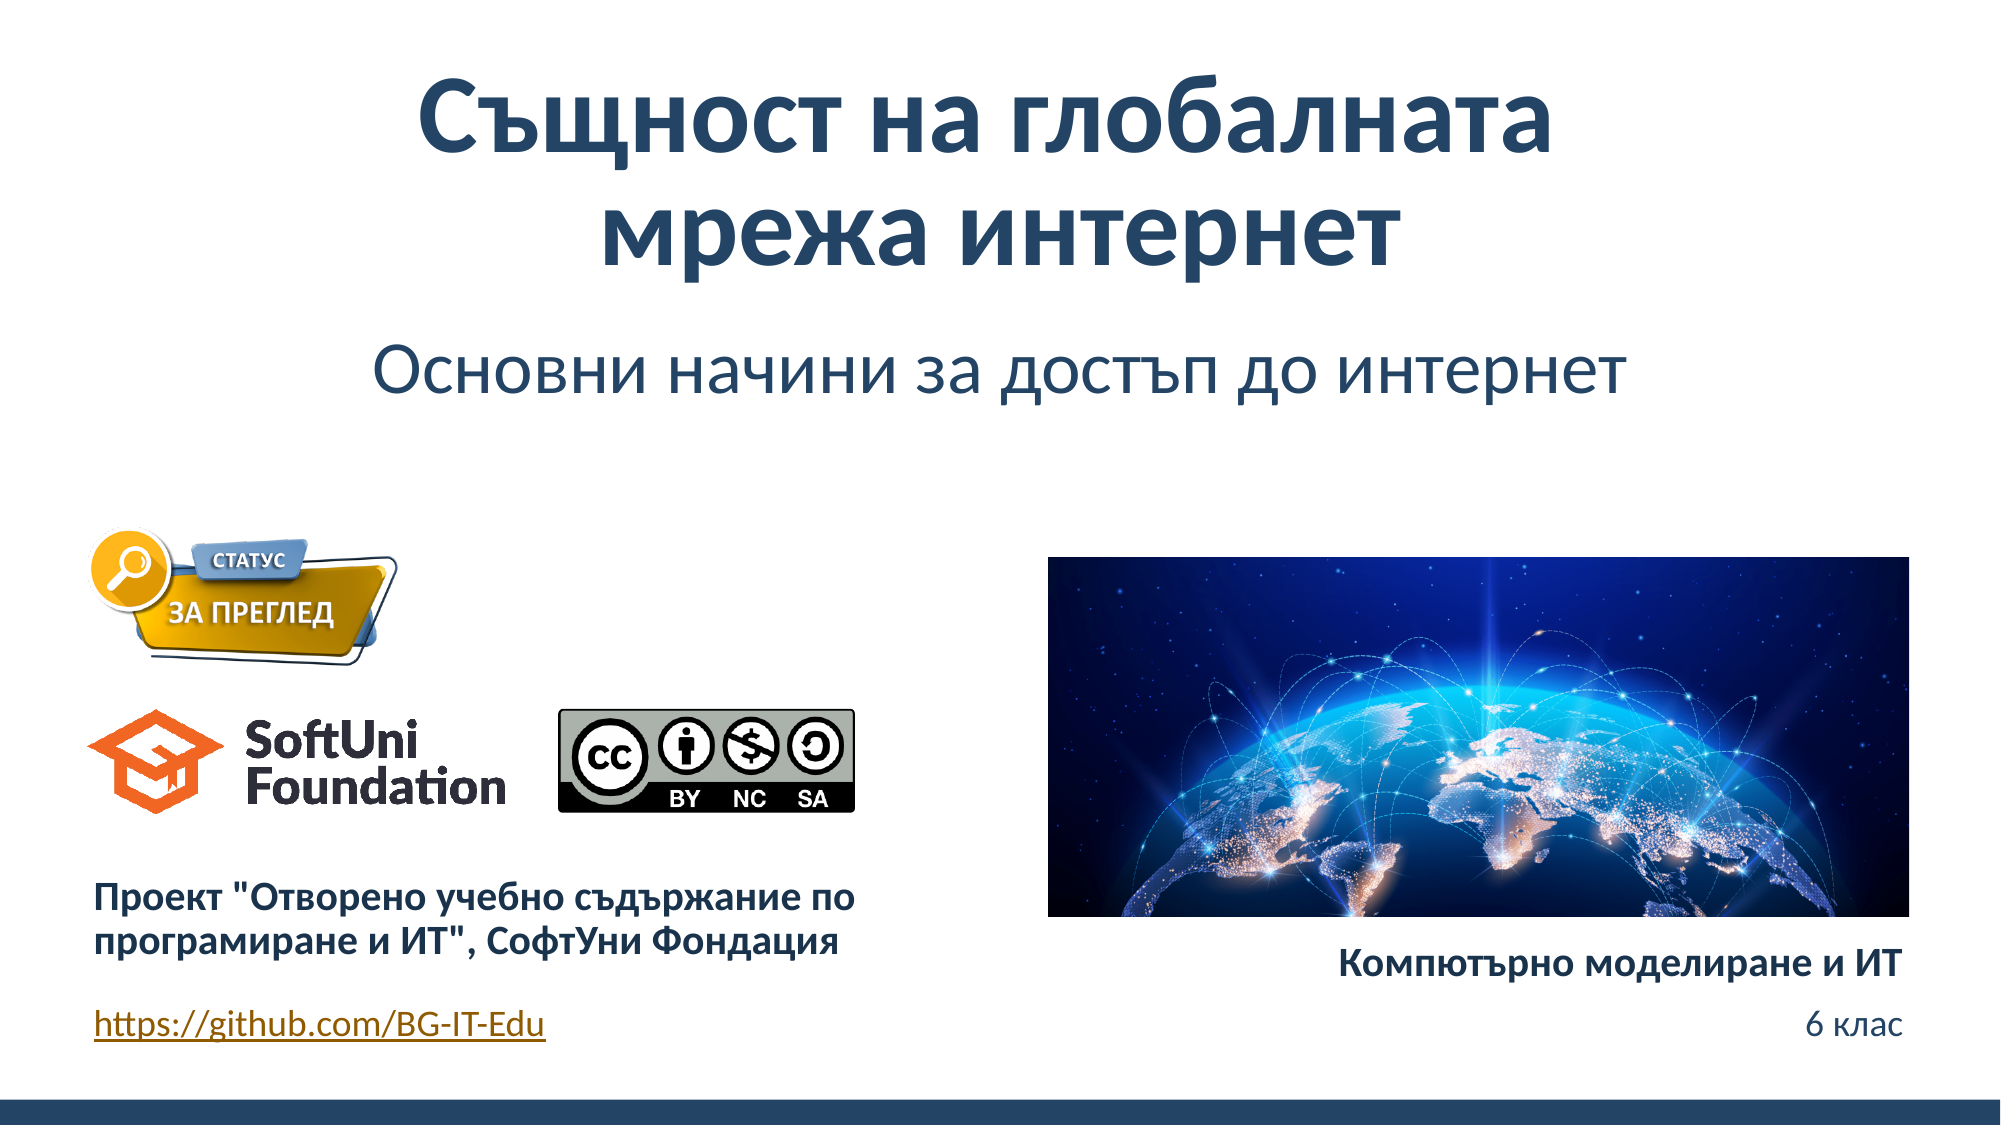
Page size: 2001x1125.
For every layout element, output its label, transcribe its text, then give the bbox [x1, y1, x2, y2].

picture [85, 525, 399, 666]
title Същност на глобалната мрежа интернет [91, 52, 1910, 310]
list Проект "Отворено учебно съдържание по програмиране и ИТ", СофтУни Фондация [87, 861, 868, 981]
picture [1047, 557, 1910, 918]
subtitle Основни начини за достъп до интернет [91, 327, 1910, 445]
list Компютърно моделиране и ИТ [1048, 934, 1910, 997]
picture [87, 709, 505, 814]
list 6 клас [1048, 998, 1910, 1055]
picture [558, 708, 855, 813]
list https://github.com/BG-IT-Edu [87, 998, 868, 1055]
